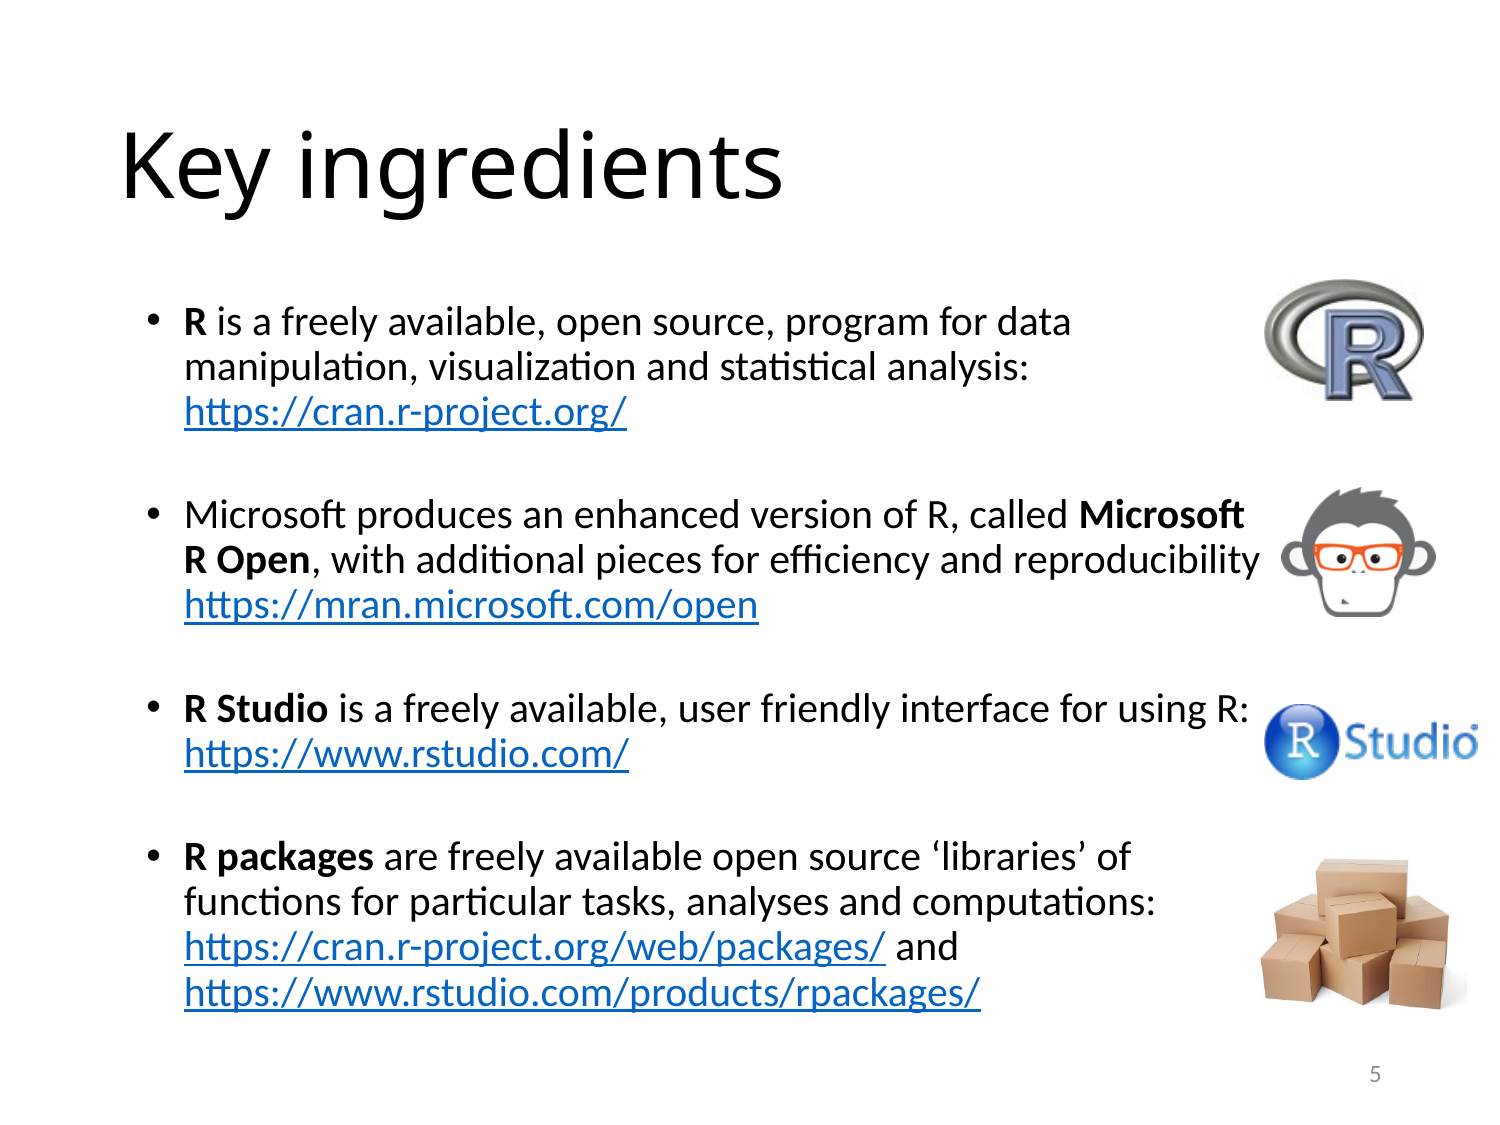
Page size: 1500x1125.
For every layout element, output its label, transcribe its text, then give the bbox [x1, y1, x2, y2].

picture [1264, 704, 1478, 780]
title Key ingredients [103, 59, 1397, 278]
picture [1250, 852, 1467, 1018]
list R is a freely available, open source, program for data manipulation, visualization and statistical analysis: https://cran.r-project.org/ Microsoft produces an enhanced version of R, called Microsoft R Open, with additional pieces for efficiency and reproducibility https://mran.microsoft.com/open R Studio is a freely available, user friendly interface for using R: https://www.rstudio.com/ R packages are freely available open source ‘libraries’ of functions for particular tasks, analyses and computations: https://cran.r-project.org/web/packages/ and https://www.rstudio.com/products/rpackages/ [131, 291, 1284, 1066]
picture [1281, 487, 1436, 617]
slide_number 5 [1059, 1042, 1397, 1103]
picture [1264, 279, 1424, 401]
